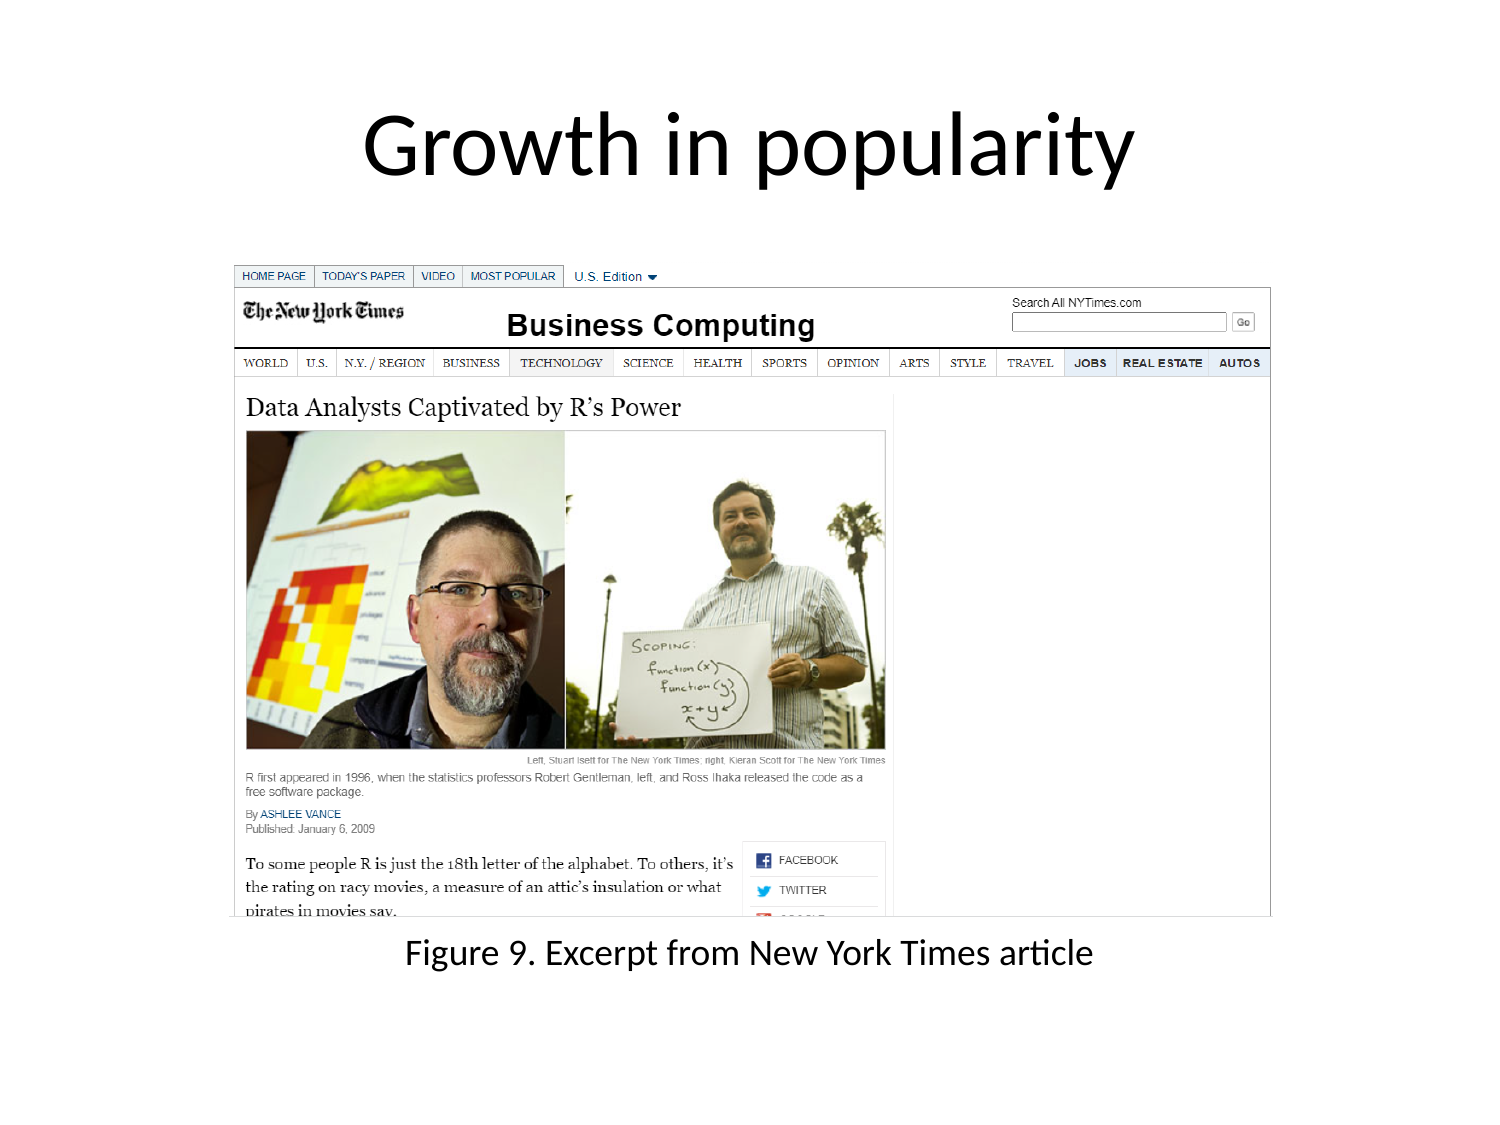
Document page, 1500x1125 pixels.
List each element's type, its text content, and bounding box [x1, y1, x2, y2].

title Growth in popularity [75, 45, 1425, 233]
text_box Figure 9. Excerpt from New York Times article [74, 920, 1425, 1005]
picture [228, 262, 1274, 921]
